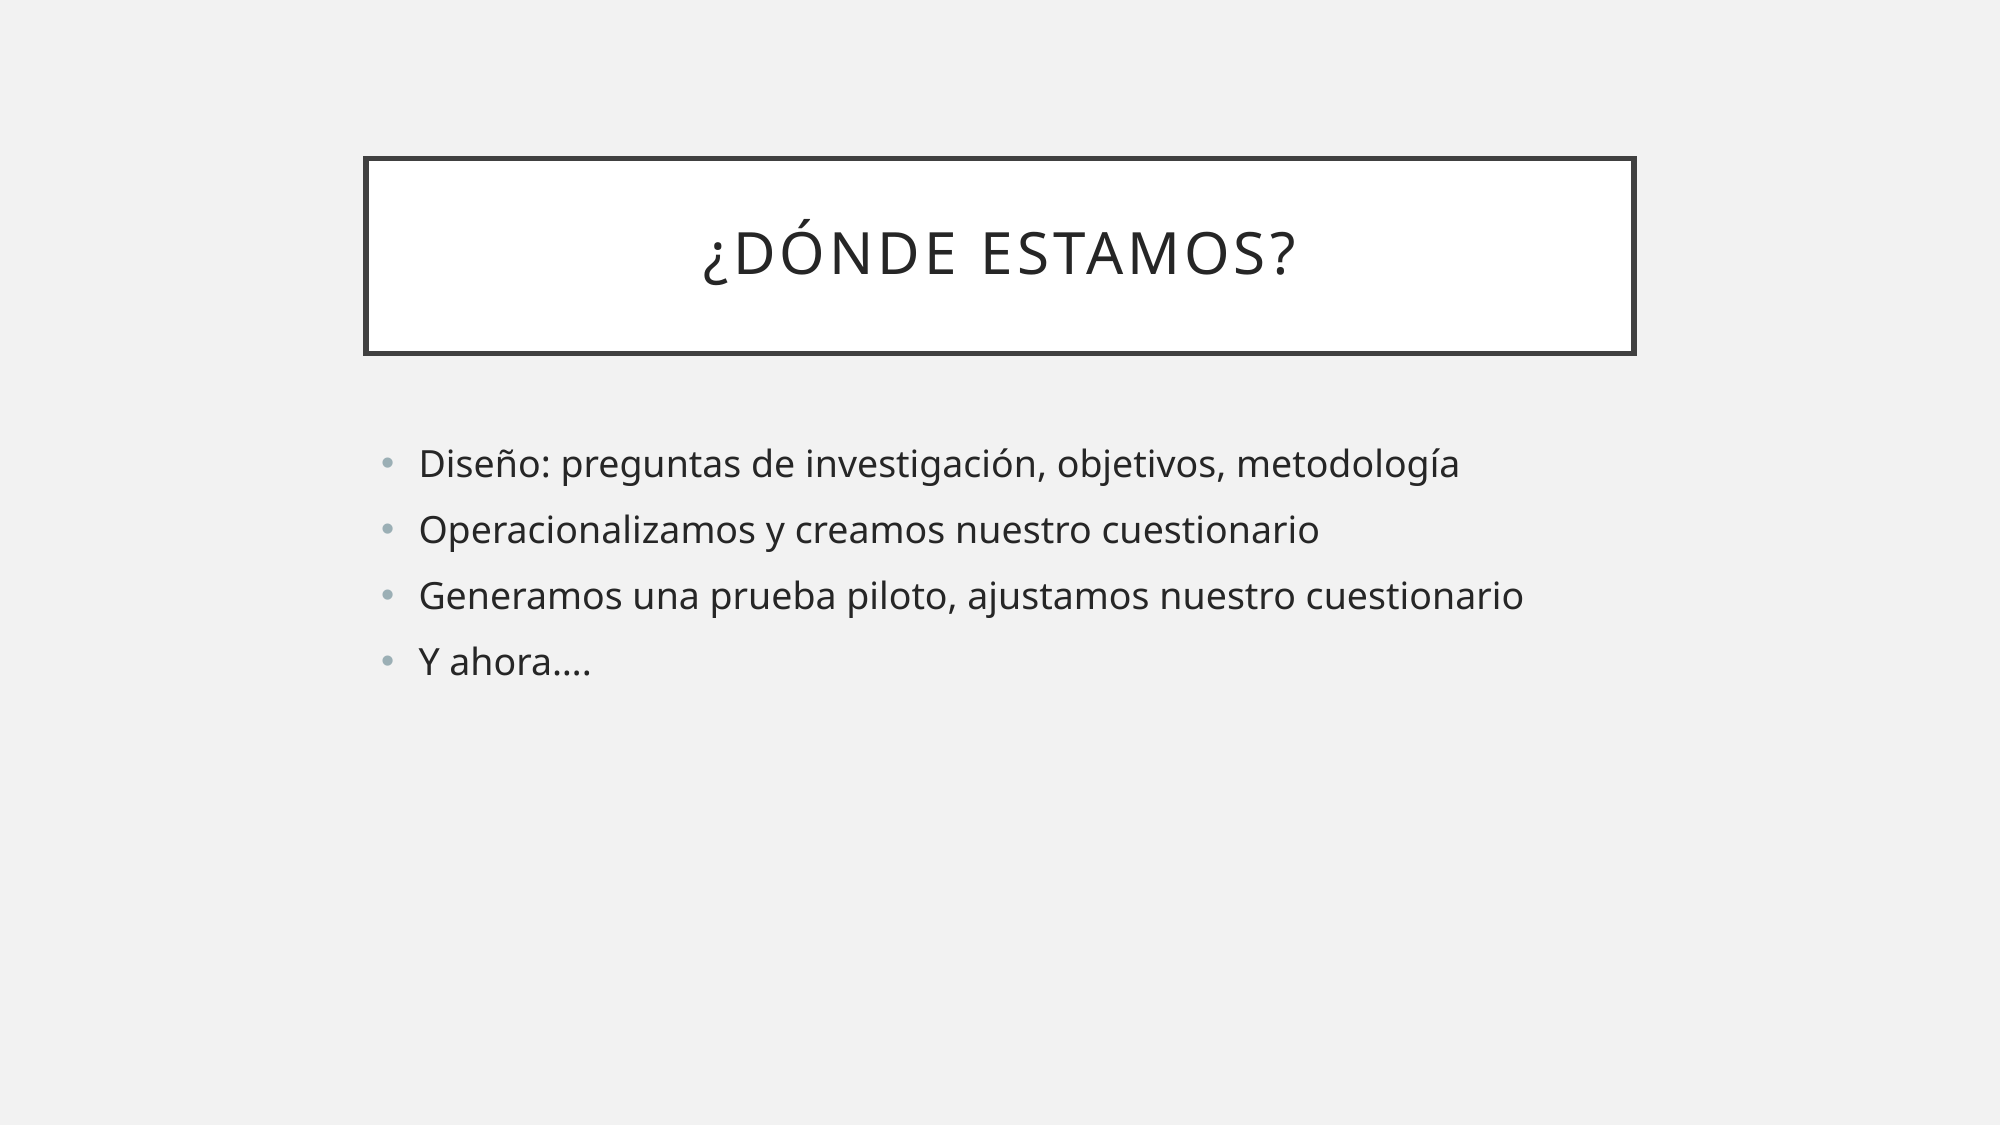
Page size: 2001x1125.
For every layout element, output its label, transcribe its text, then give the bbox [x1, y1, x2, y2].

list Diseño: preguntas de investigación, objetivos, metodología Operacionalizamos y creamos nuestro cuestionario Generamos una prueba piloto, ajustamos nuestro cuestionario Y ahora…. [366, 432, 1634, 942]
title ¿Dónde estamos? [363, 156, 1637, 356]
